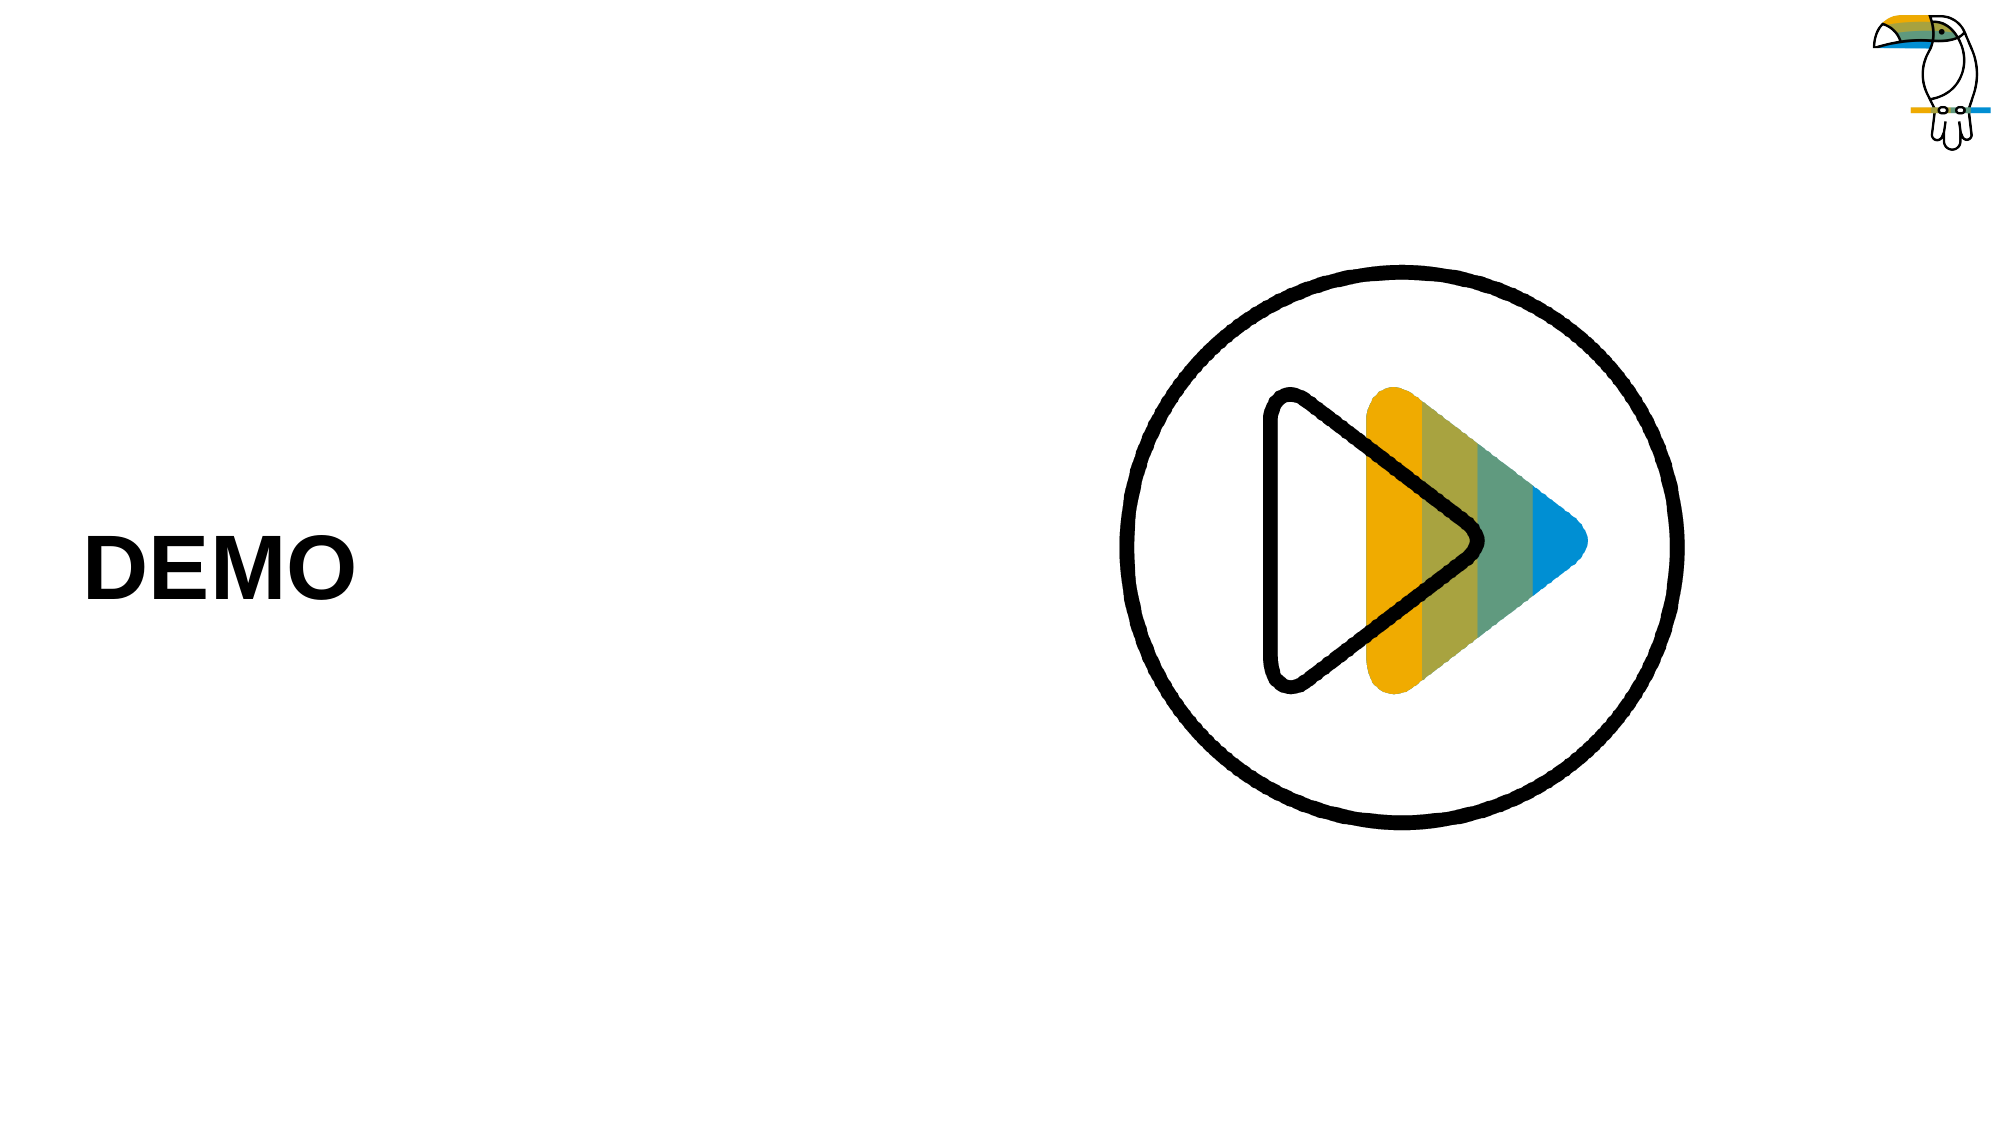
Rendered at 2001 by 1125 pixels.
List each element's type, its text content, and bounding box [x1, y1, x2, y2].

picture [973, 0, 2001, 1006]
title DEMO [82, 506, 445, 619]
